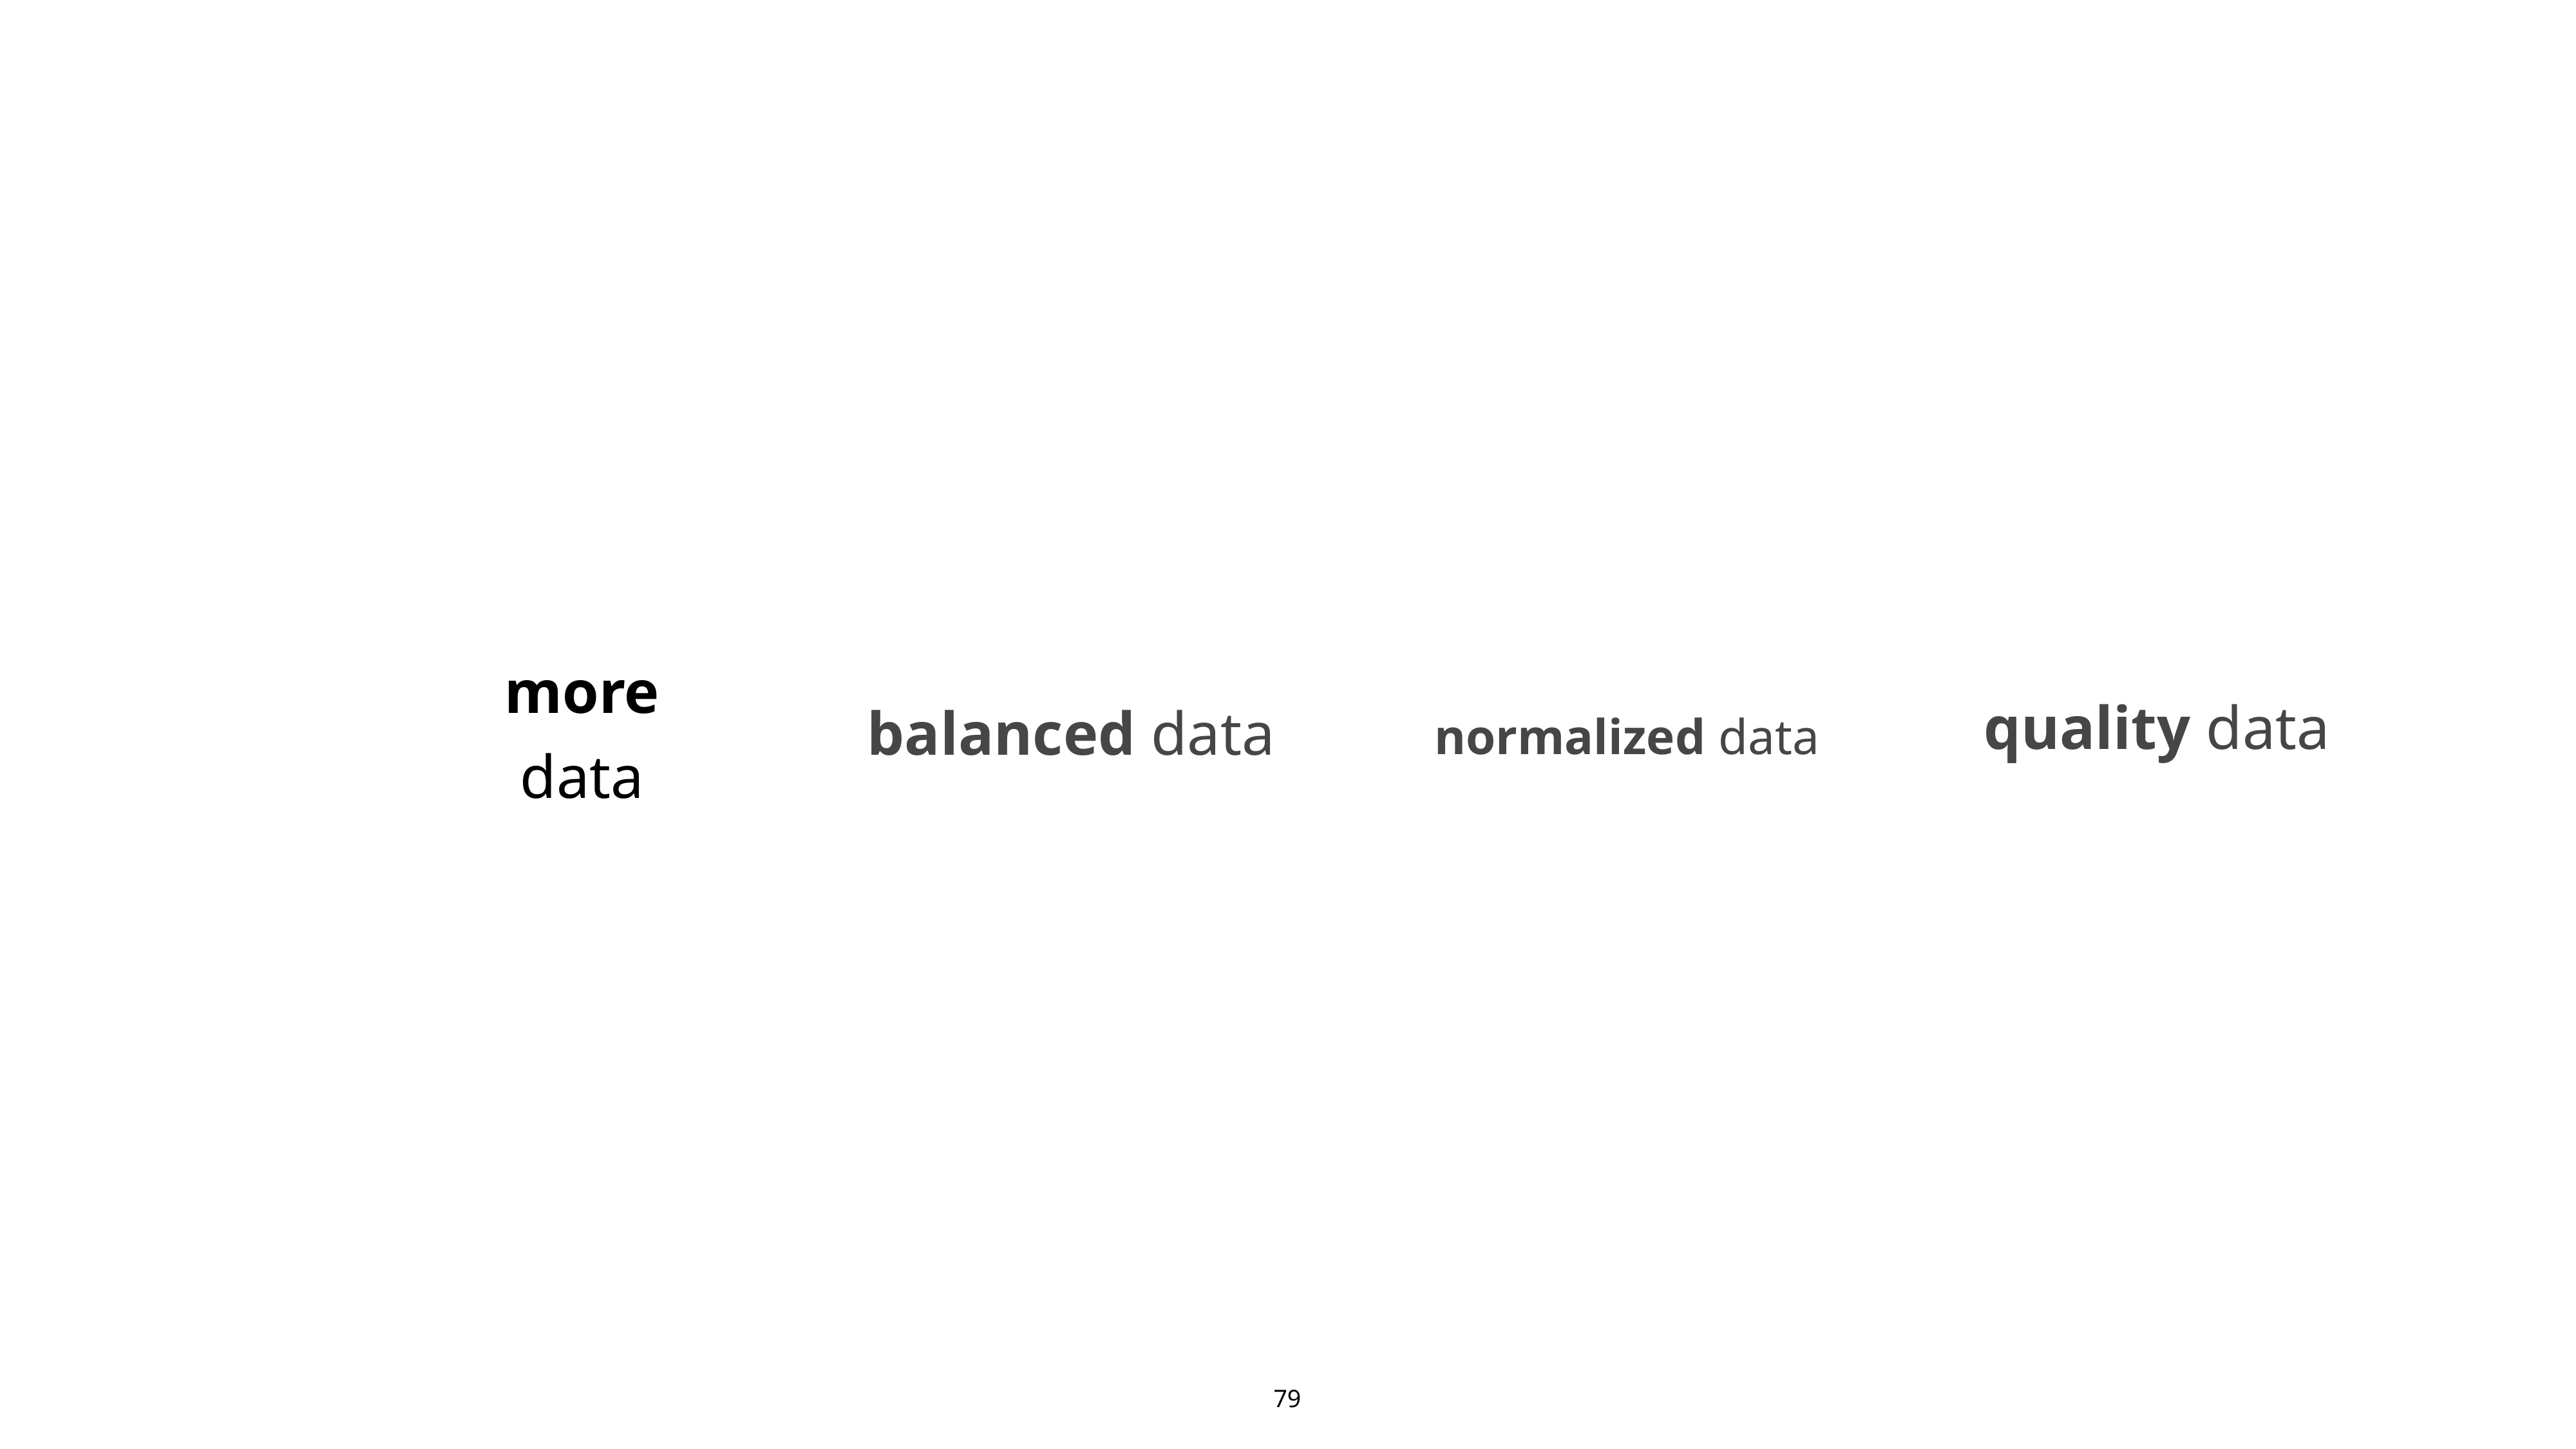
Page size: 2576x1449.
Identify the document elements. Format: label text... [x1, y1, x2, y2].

slide_number 79 [1267, 570, 1307, 1422]
text_box balanced data [854, 676, 1288, 773]
text_box quality data [1974, 671, 2342, 766]
text_box normalized data [1395, 688, 1859, 770]
text_box more data [433, 634, 732, 815]
